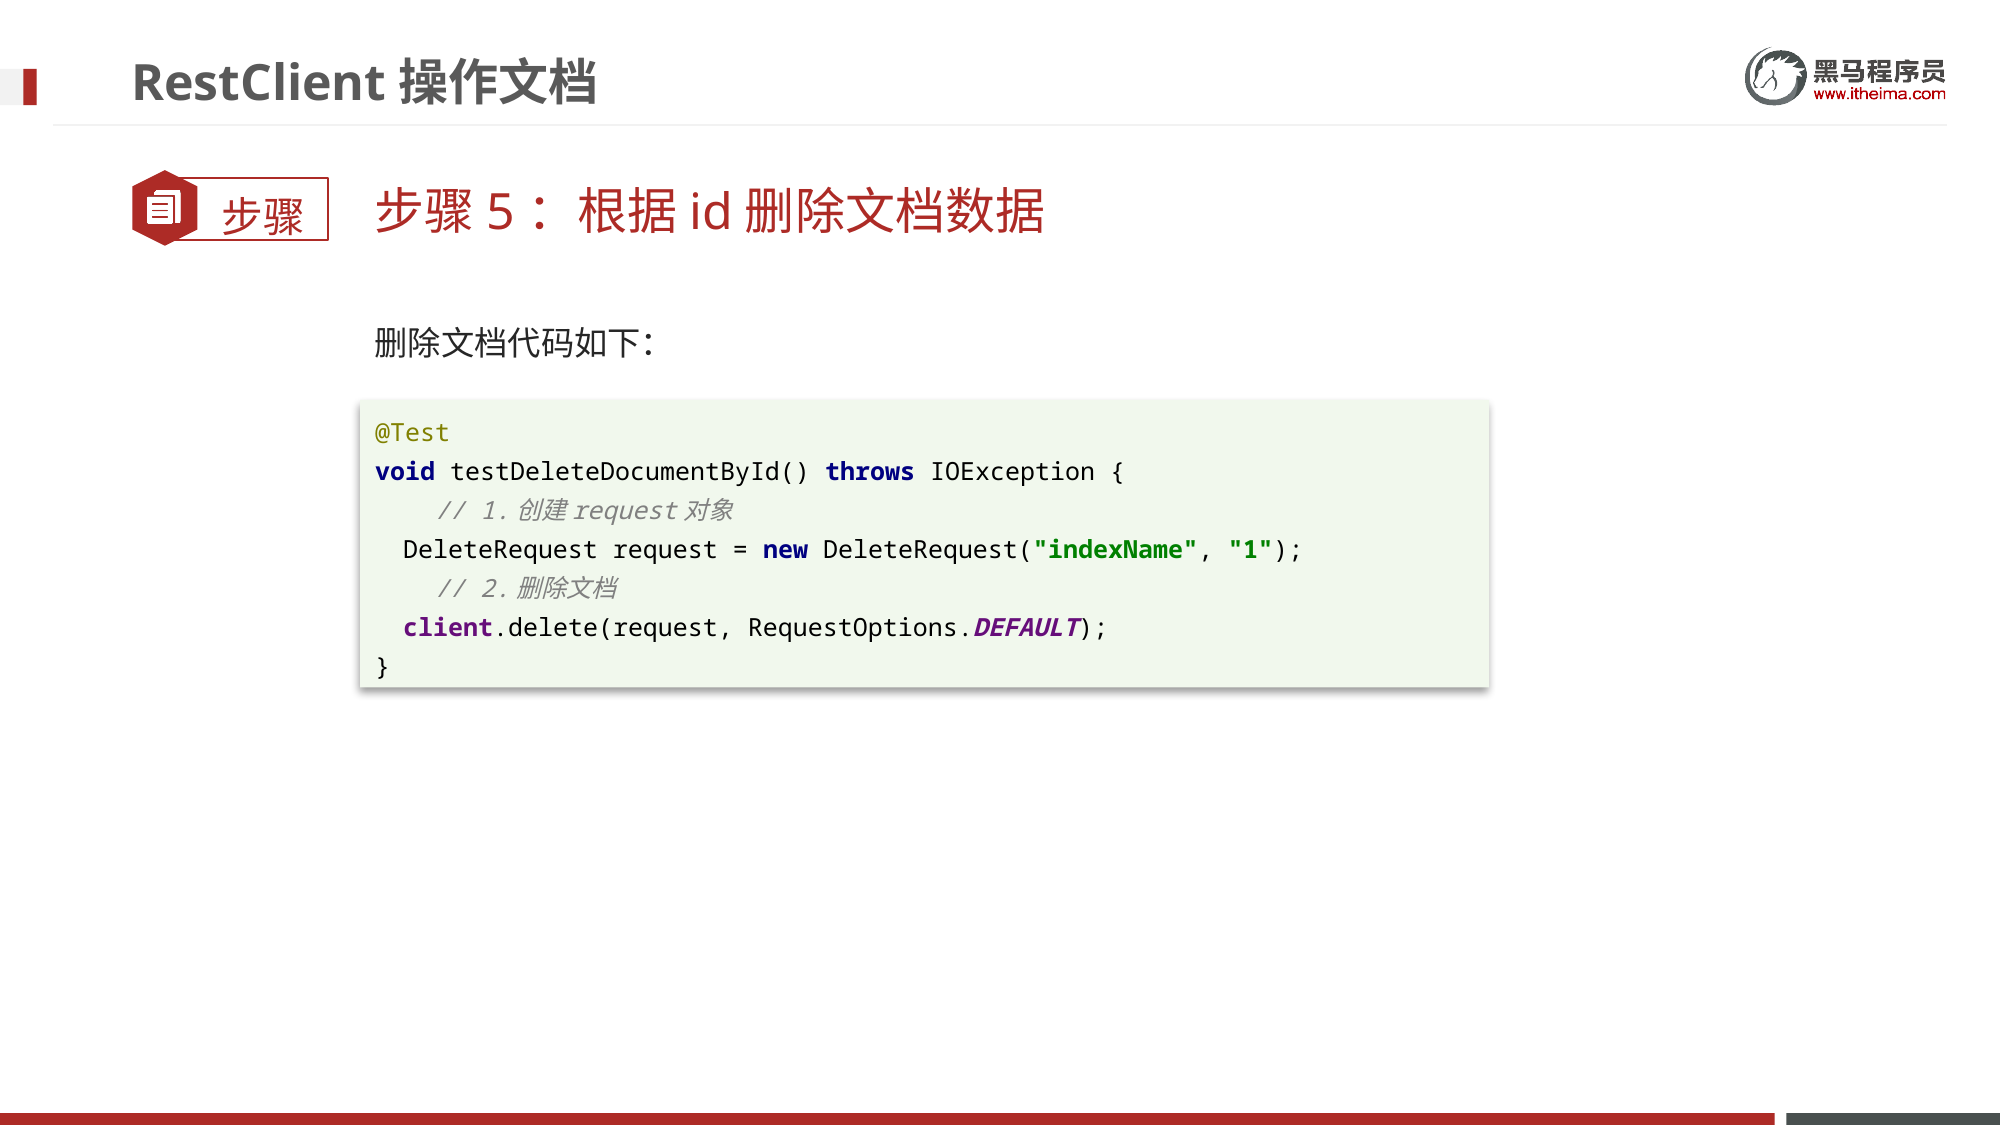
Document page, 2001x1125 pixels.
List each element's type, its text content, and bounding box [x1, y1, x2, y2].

picture [1744, 46, 1946, 106]
list 步骤5：根据id删除文档数据 [360, 166, 1872, 252]
title RestClient操作文档 [116, 38, 1556, 124]
text_box 删除文档代码如下： [360, 294, 1799, 988]
picture [147, 190, 181, 224]
text_box @Test void testDeleteDocumentById() throws IOException { // 1.创建request对象 DeleteRequest request = new DeleteRequest("indexName", "1"); // 2.删除文档 client.delete(request, RequestOptions.DEFAULT); } [360, 399, 1490, 688]
